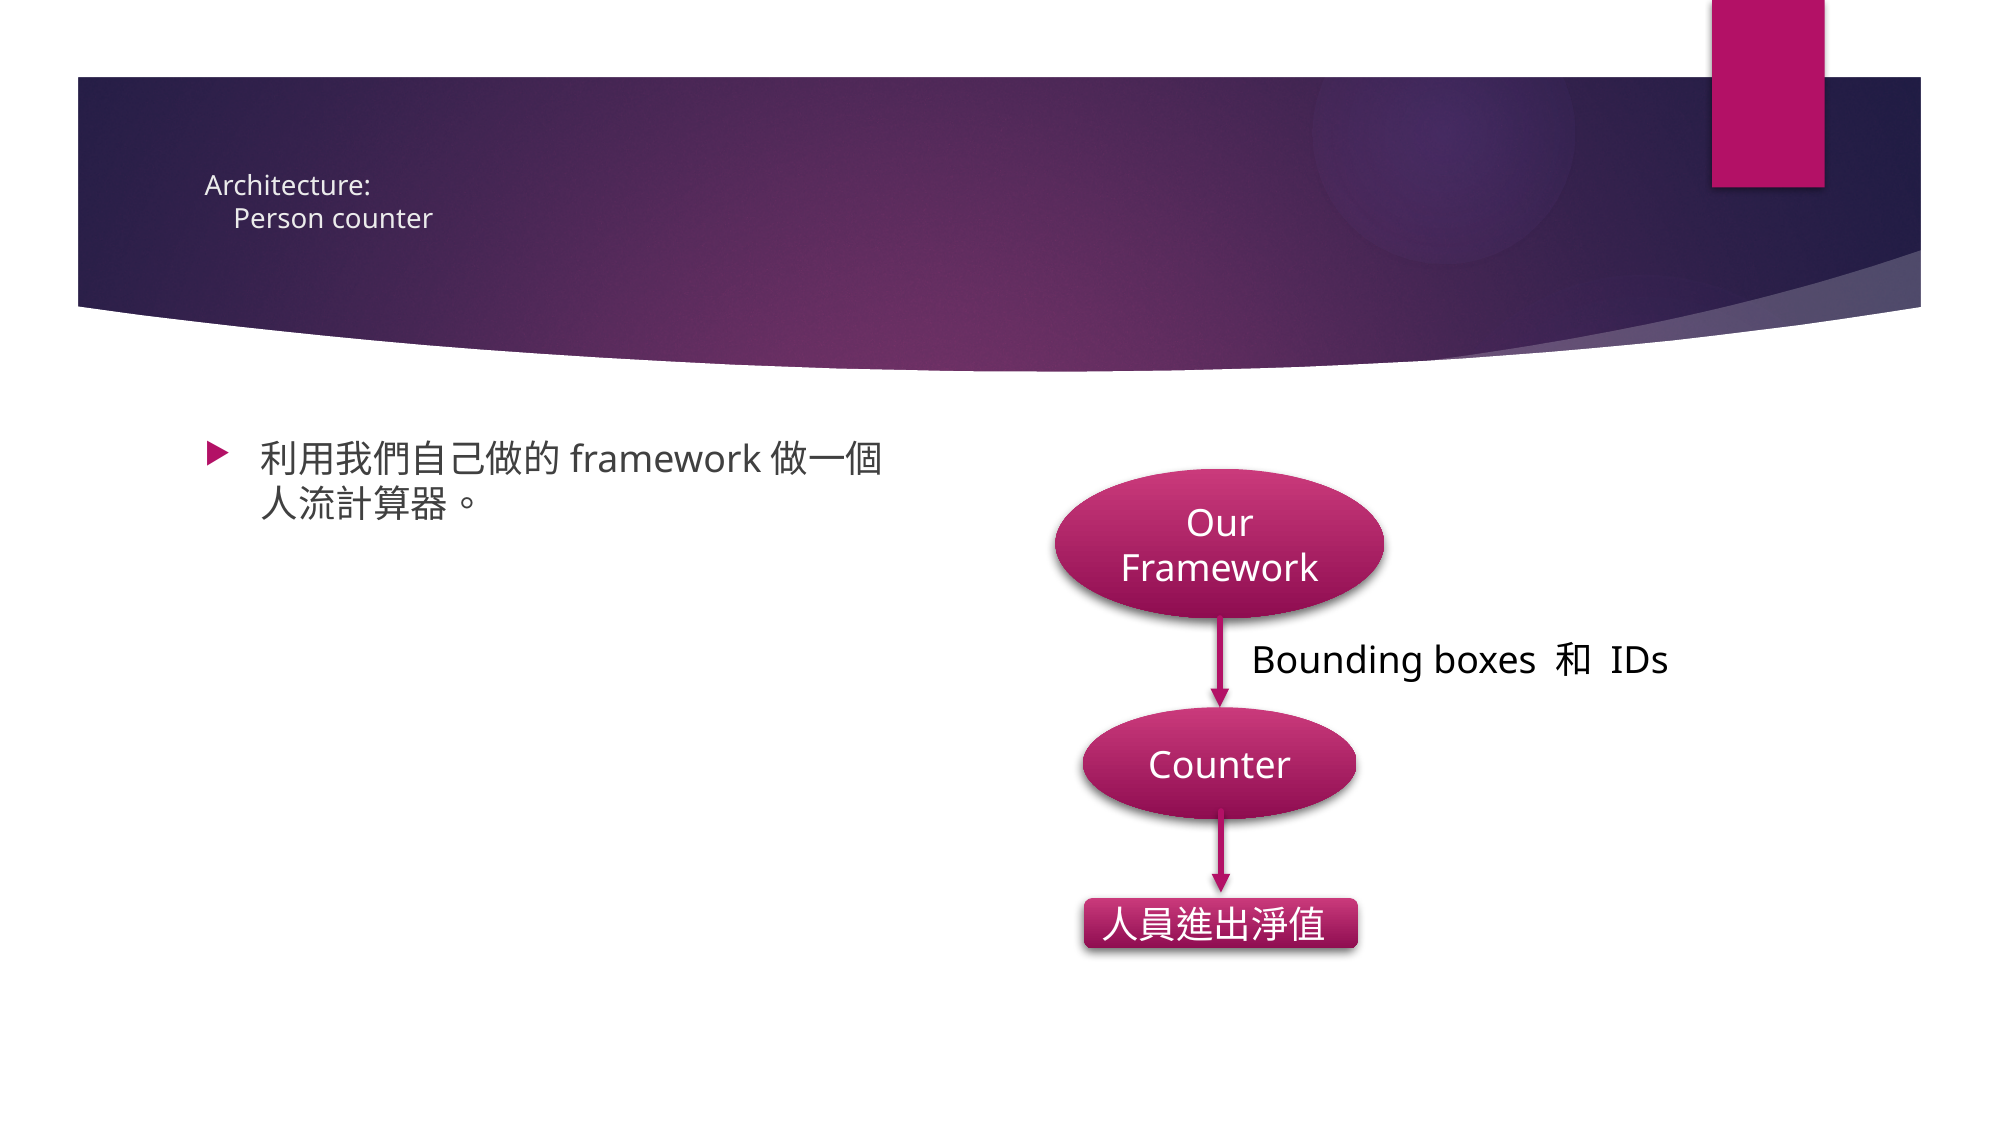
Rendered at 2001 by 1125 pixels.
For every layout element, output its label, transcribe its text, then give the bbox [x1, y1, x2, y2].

text_box 人員進出淨值 [1084, 897, 1358, 949]
title Architecture: Person counter [189, 159, 1627, 276]
text_box Counter [1083, 707, 1357, 819]
list 利用我們自己做的framework做一個人流計算器。 [189, 427, 917, 988]
text_box Bounding boxes 和 IDs [1236, 628, 1684, 689]
text_box Our Framework [1055, 468, 1385, 619]
